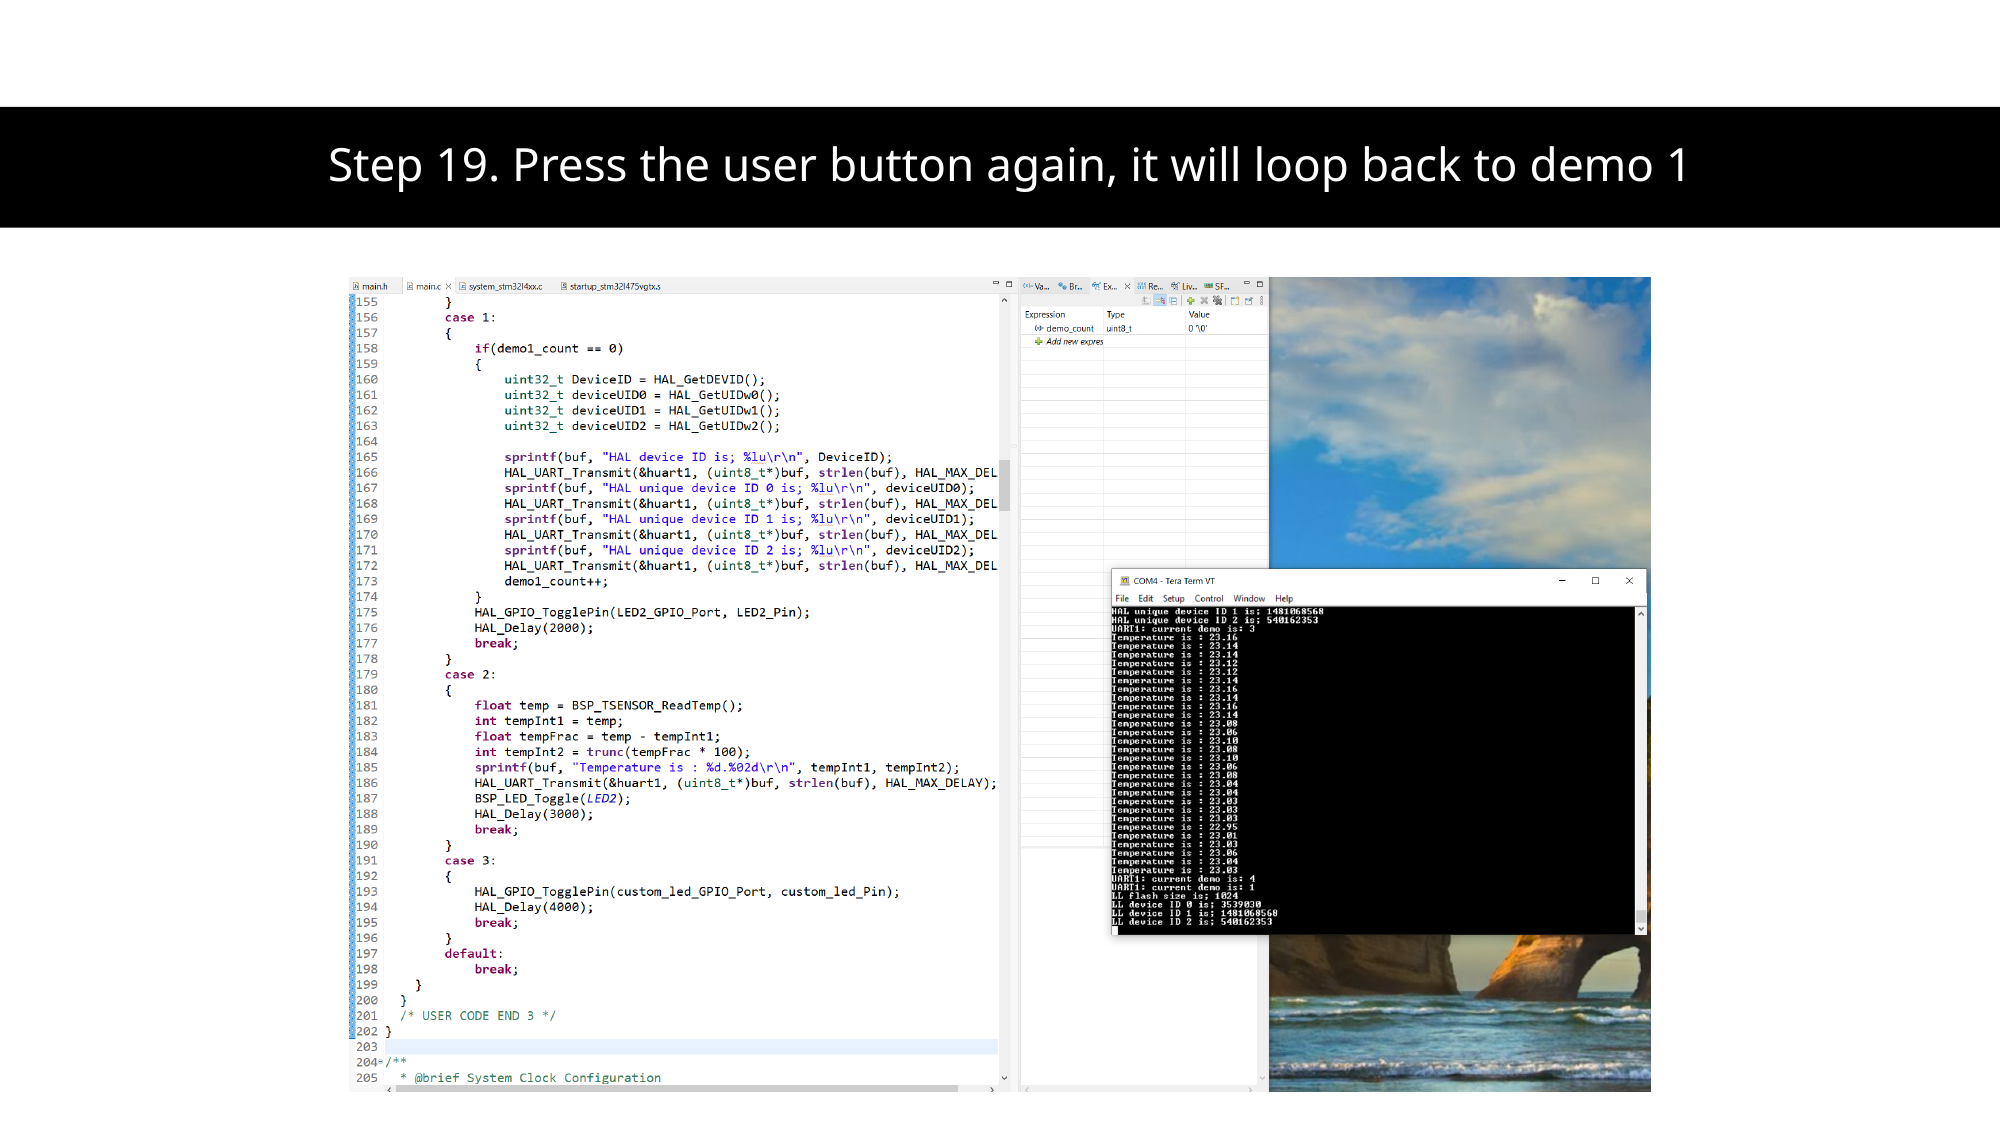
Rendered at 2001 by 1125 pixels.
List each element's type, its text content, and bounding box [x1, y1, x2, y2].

title Step 19. Press the user button again, it will loop back to demo 1 [91, 105, 1931, 228]
picture [349, 277, 1651, 1092]
text_box [0, 106, 2000, 229]
